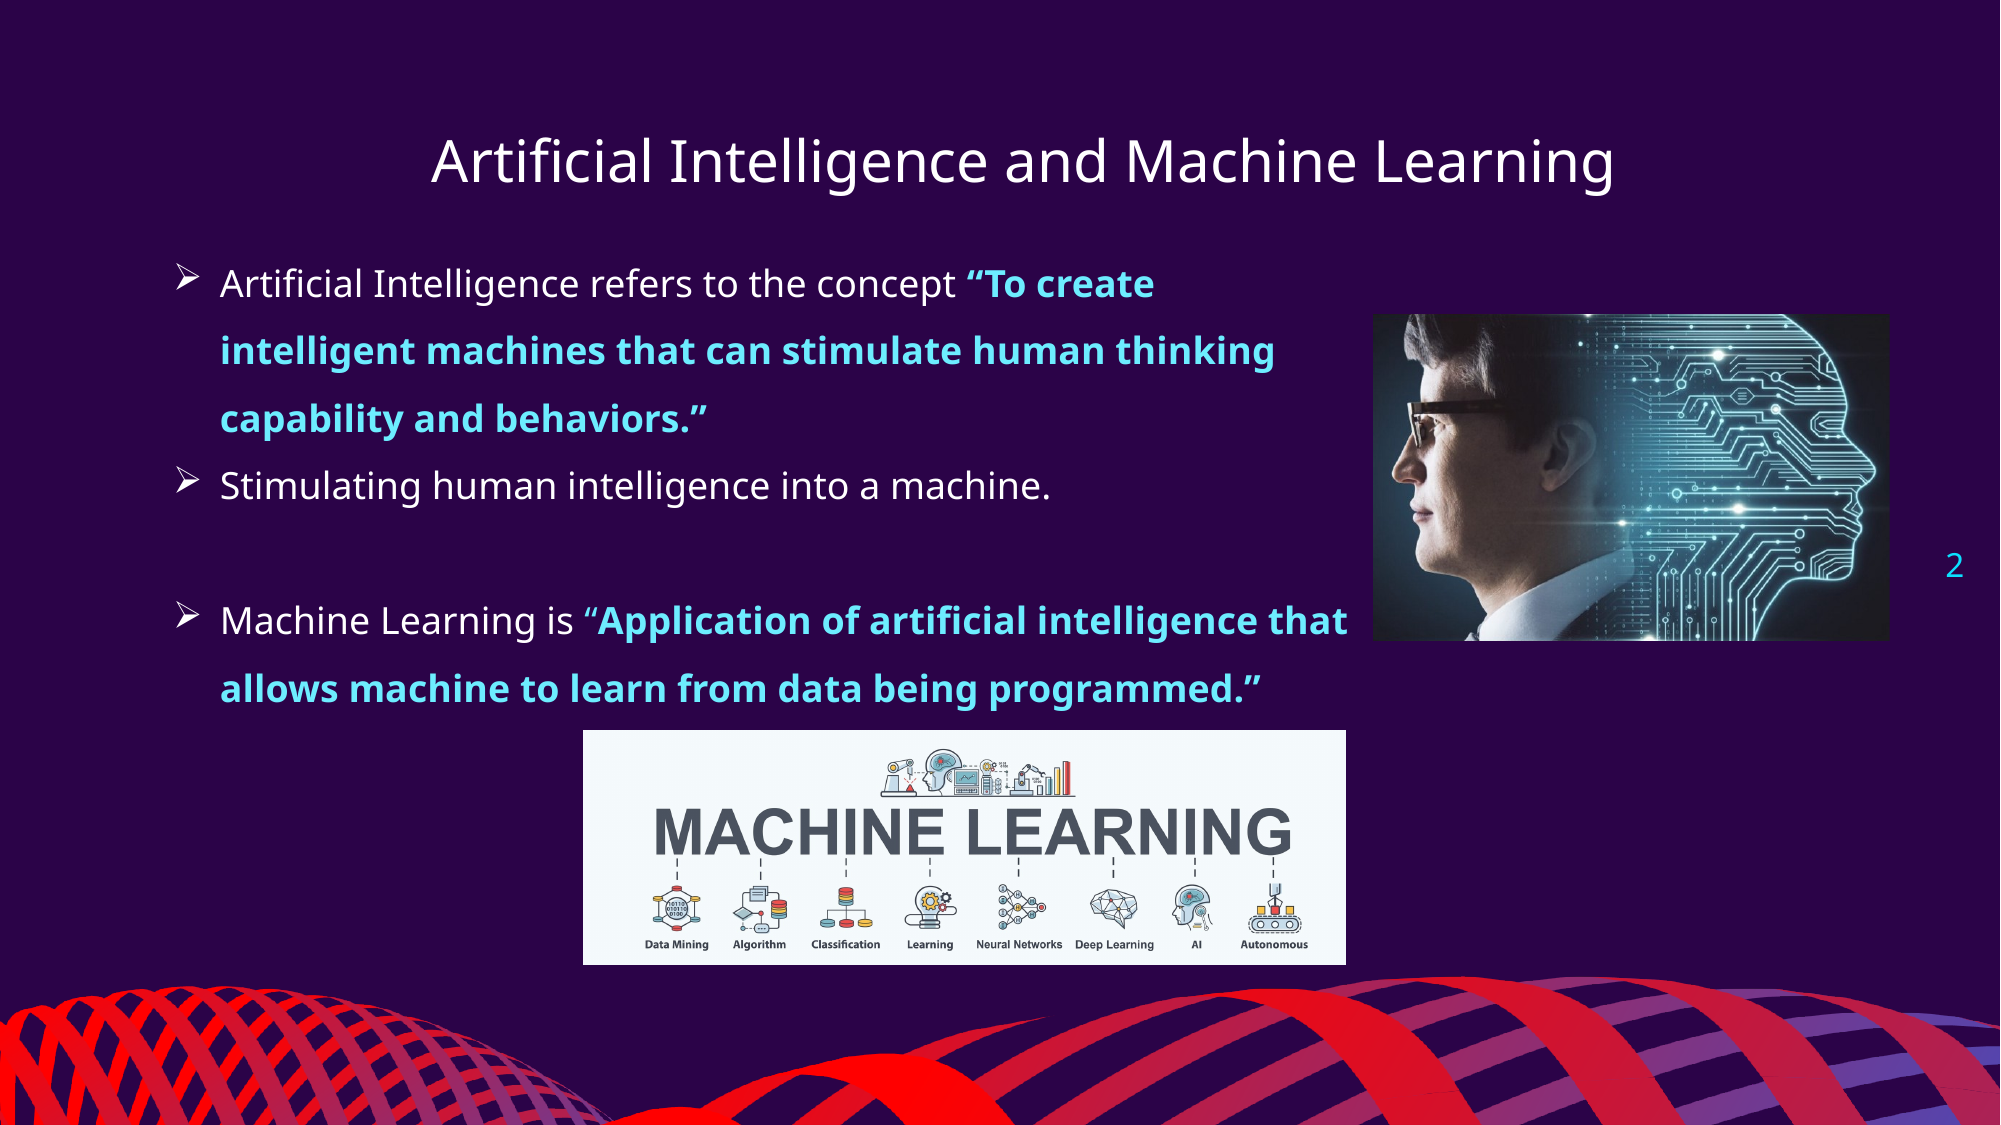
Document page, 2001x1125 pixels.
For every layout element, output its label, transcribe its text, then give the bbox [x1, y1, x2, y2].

slide_number 2 [1890, 519, 1980, 615]
picture [0, 0, 2000, 1125]
title Artificial Intelligence and Machine Learning [158, 124, 1890, 220]
list Artificial Intelligence refers to the concept “To create intelligent machines that can stimulate human thinking capability and behaviors.” Stimulating human intelligence into a machine. Machine Learning is “Application of artificial intelligence that allows machine to learn from data being programmed.” [158, 229, 1374, 725]
